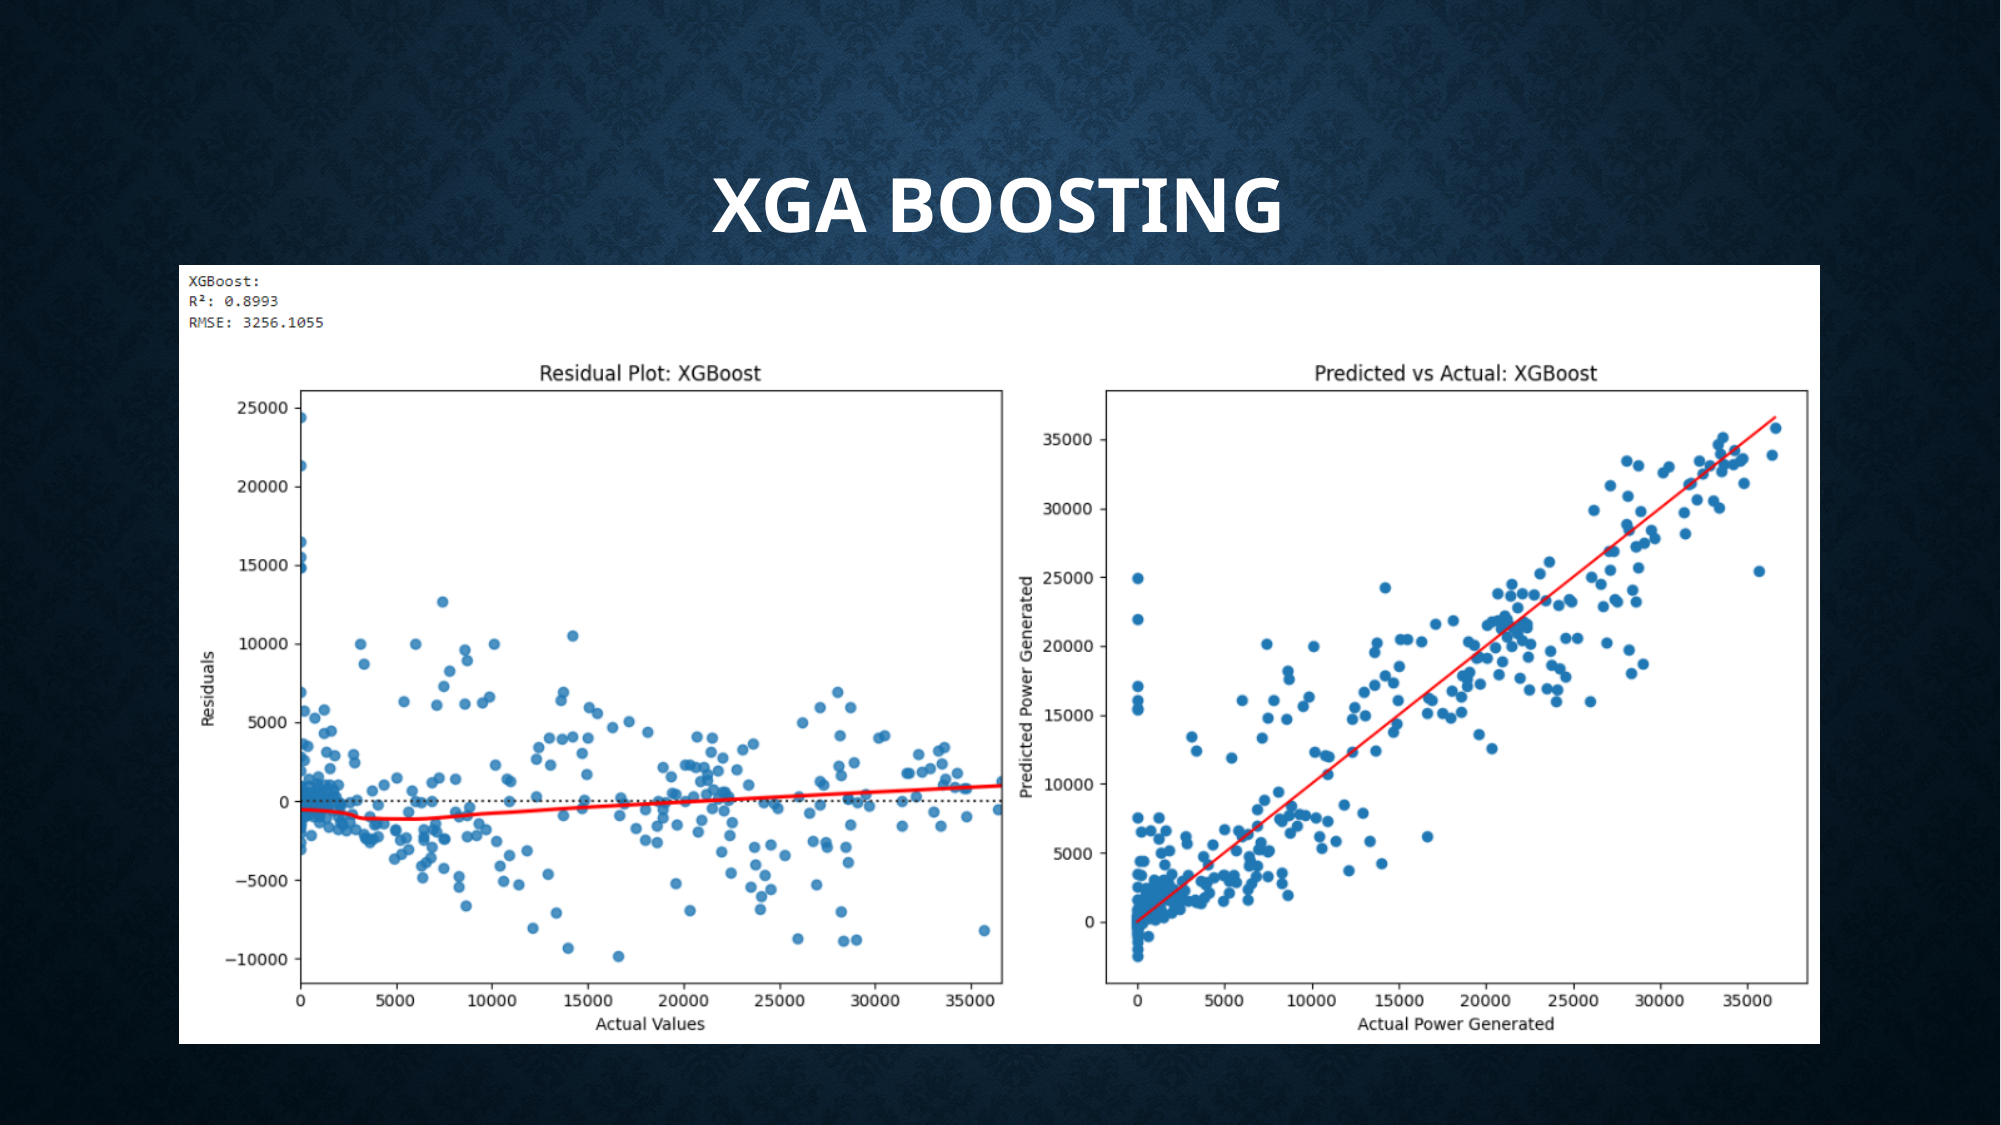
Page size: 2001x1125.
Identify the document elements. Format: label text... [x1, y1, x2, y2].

title xga boosting [149, 99, 1849, 318]
picture [178, 265, 1820, 1044]
